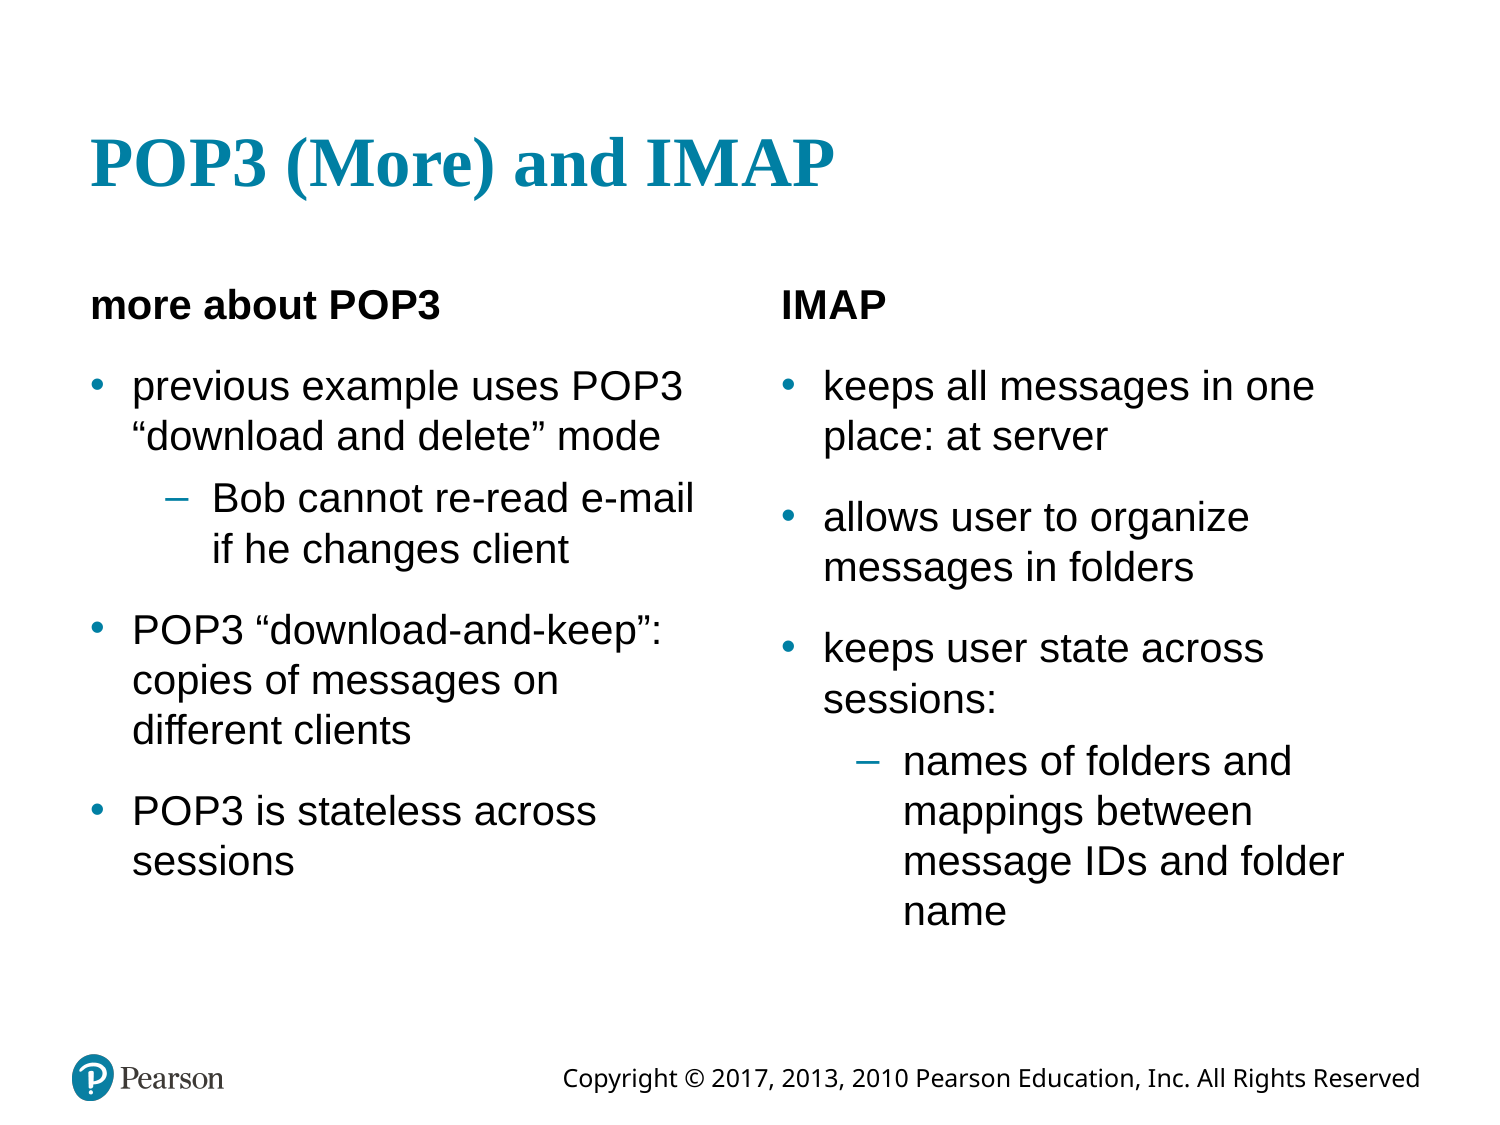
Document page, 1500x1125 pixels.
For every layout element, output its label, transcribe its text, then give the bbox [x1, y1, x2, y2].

list I M A P keeps all messages in one place: at server allows user to organize messages in folders keeps user state across sessions: names of folders and mappings between message I D s and folder name [766, 262, 1388, 946]
title P O P3 (More) and I M A P [75, 35, 1425, 216]
picture [80, 1063, 106, 1088]
picture [72, 1087, 83, 1101]
picture [98, 1054, 224, 1101]
picture [72, 1054, 88, 1070]
list more about P O P3 previous example uses P O P3 “download and delete” mode Bob cannot re-read e-mail if he changes client P O P3 “download-and-keep”: copies of messages on different clients P O P3 is stateless across sessions [75, 262, 732, 908]
